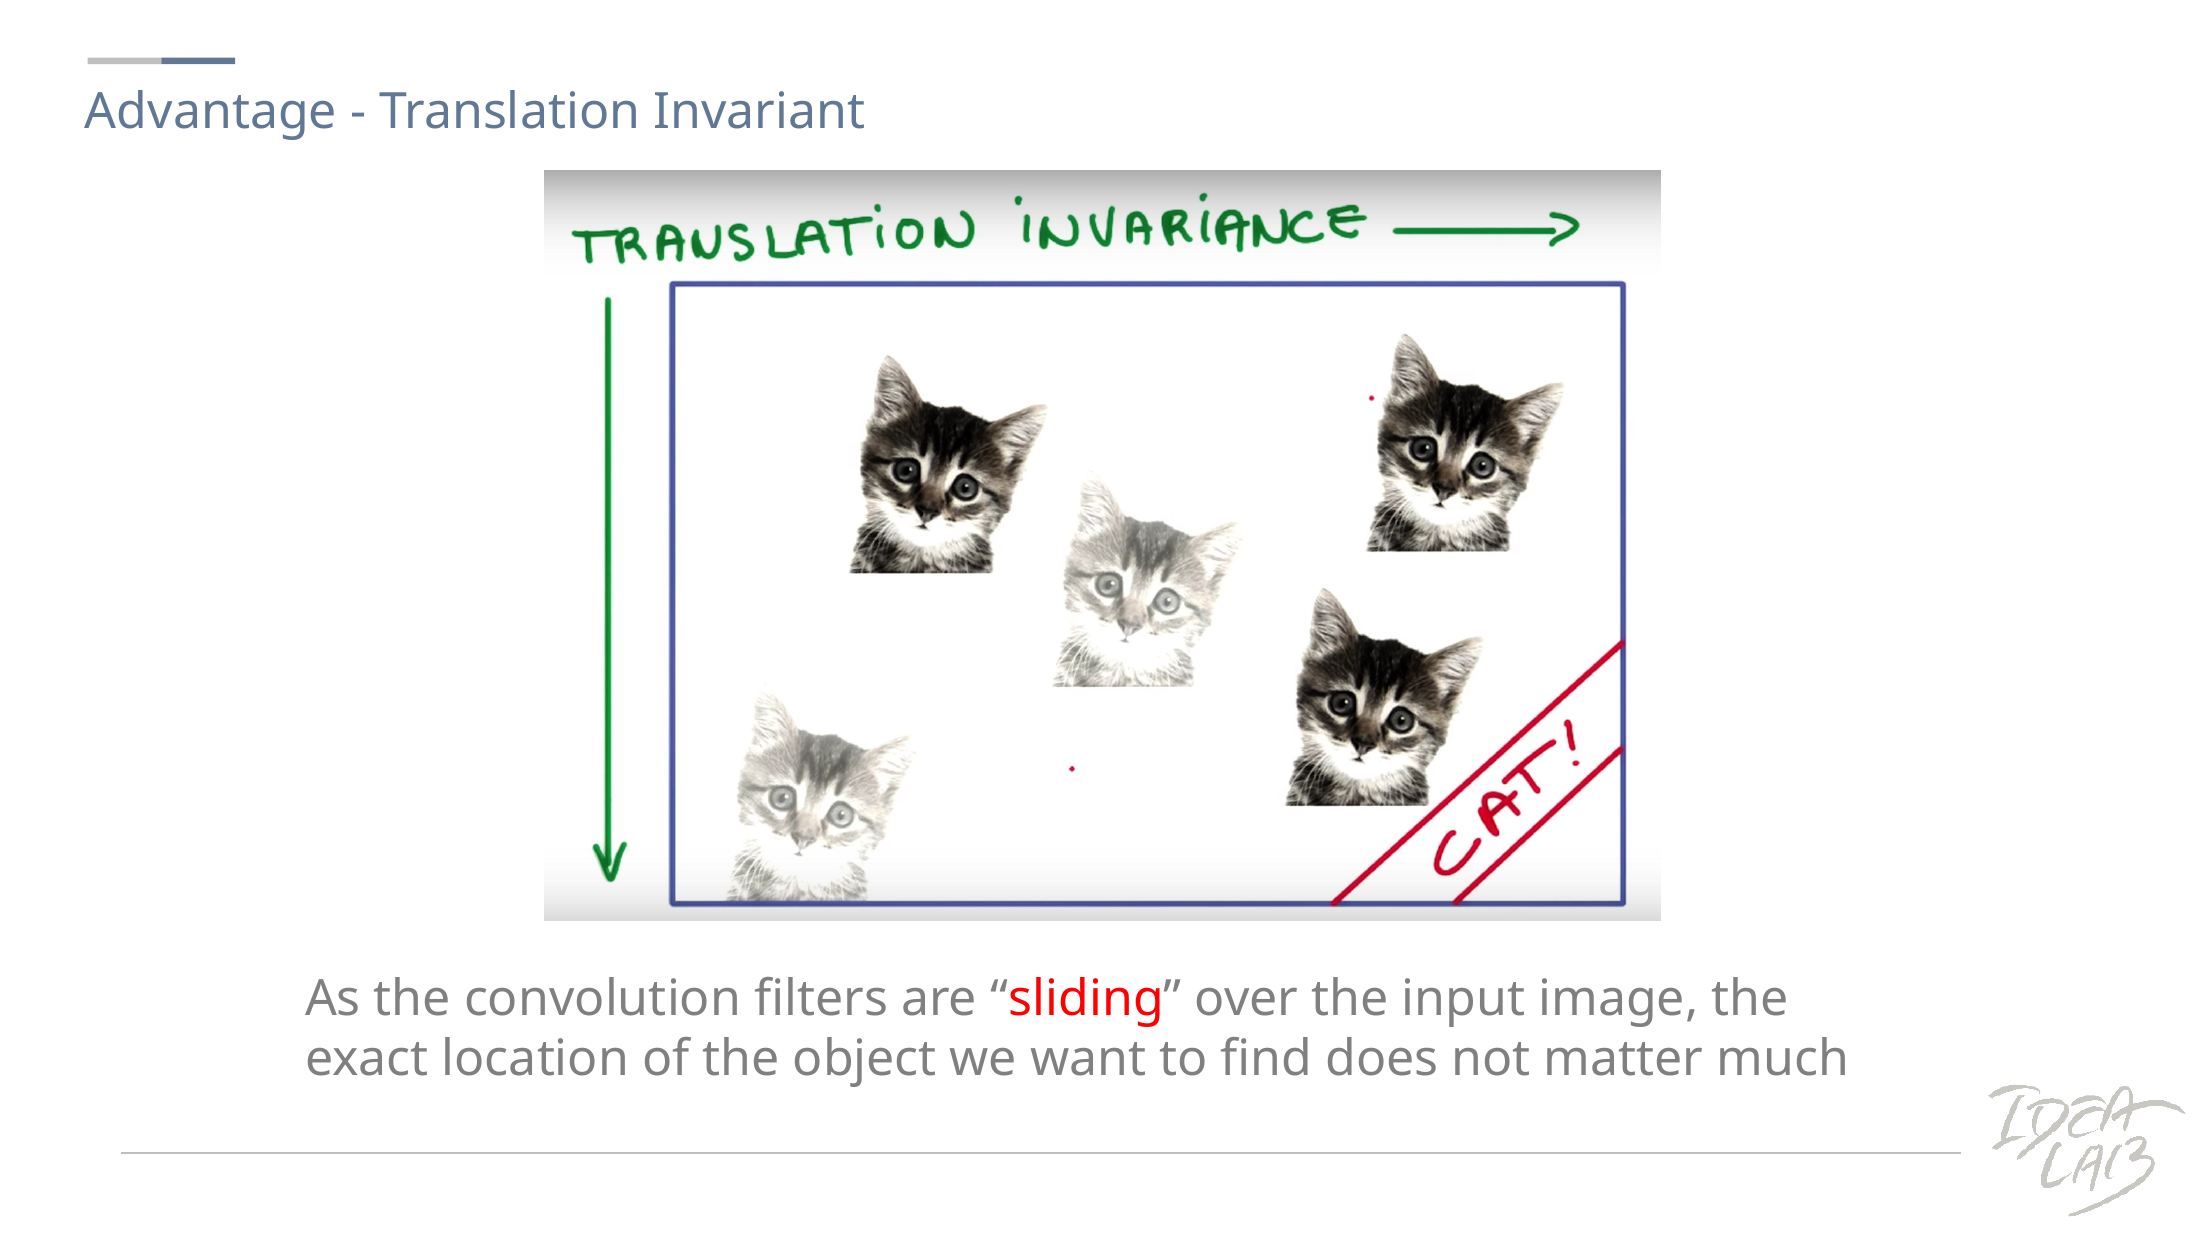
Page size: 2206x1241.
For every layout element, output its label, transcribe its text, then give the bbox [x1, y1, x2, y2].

text_box As the convolution filters are “sliding” over the input image, the exact location of the object we want to find does not matter much [290, 957, 1891, 1093]
picture [544, 169, 1662, 921]
text_box Advantage - Translation Invariant [70, 71, 903, 147]
